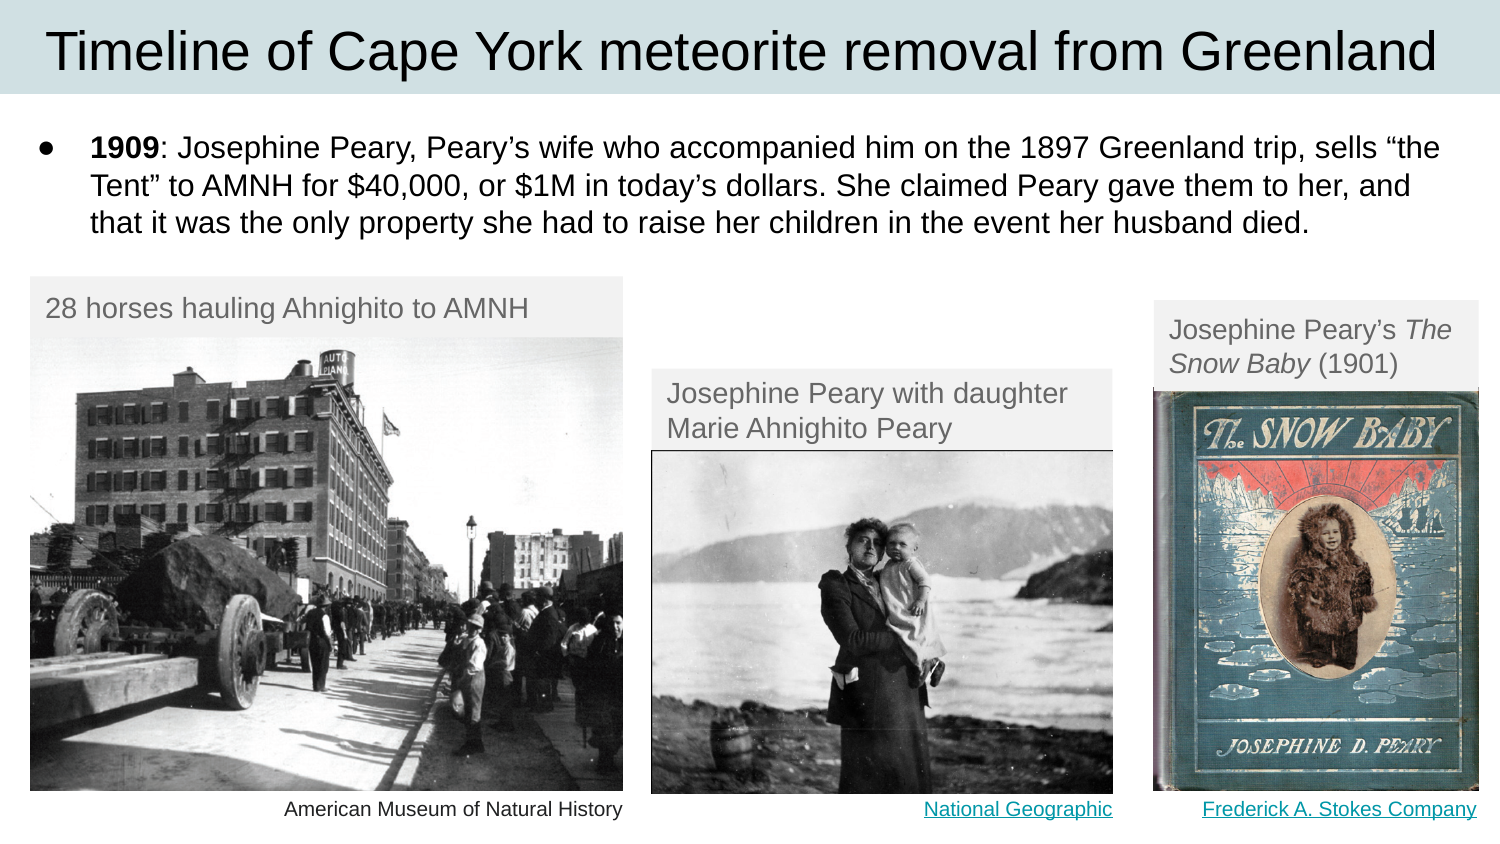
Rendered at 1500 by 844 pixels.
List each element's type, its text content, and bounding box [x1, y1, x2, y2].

text_box Josephine Peary with daughter Marie Ahnighito Peary [651, 368, 1113, 449]
text_box 1909: Josephine Peary, Peary’s wife who accompanied him on the 1897 Greenland trip, sells “the Tent” to AMNH for $40,000, or $1M in today’s dollars. She claimed Peary gave them to her, and that it was the only property she had to raise her children in the event her husband died. [0, 112, 1477, 264]
text_box Josephine Peary’s The Snow Baby (1901) [1153, 300, 1479, 386]
text_box National Geographic [748, 802, 1112, 841]
text_box Frederick A. Stokes Company [1112, 790, 1477, 841]
picture [29, 314, 624, 791]
text_box American Museum of Natural History [23, 790, 623, 841]
picture [651, 449, 1113, 795]
picture [1153, 387, 1479, 791]
title Timeline of Cape York meteorite removal from Greenland [0, 0, 1500, 94]
text_box 28 horses hauling Ahnighito to AMNH [30, 276, 623, 313]
